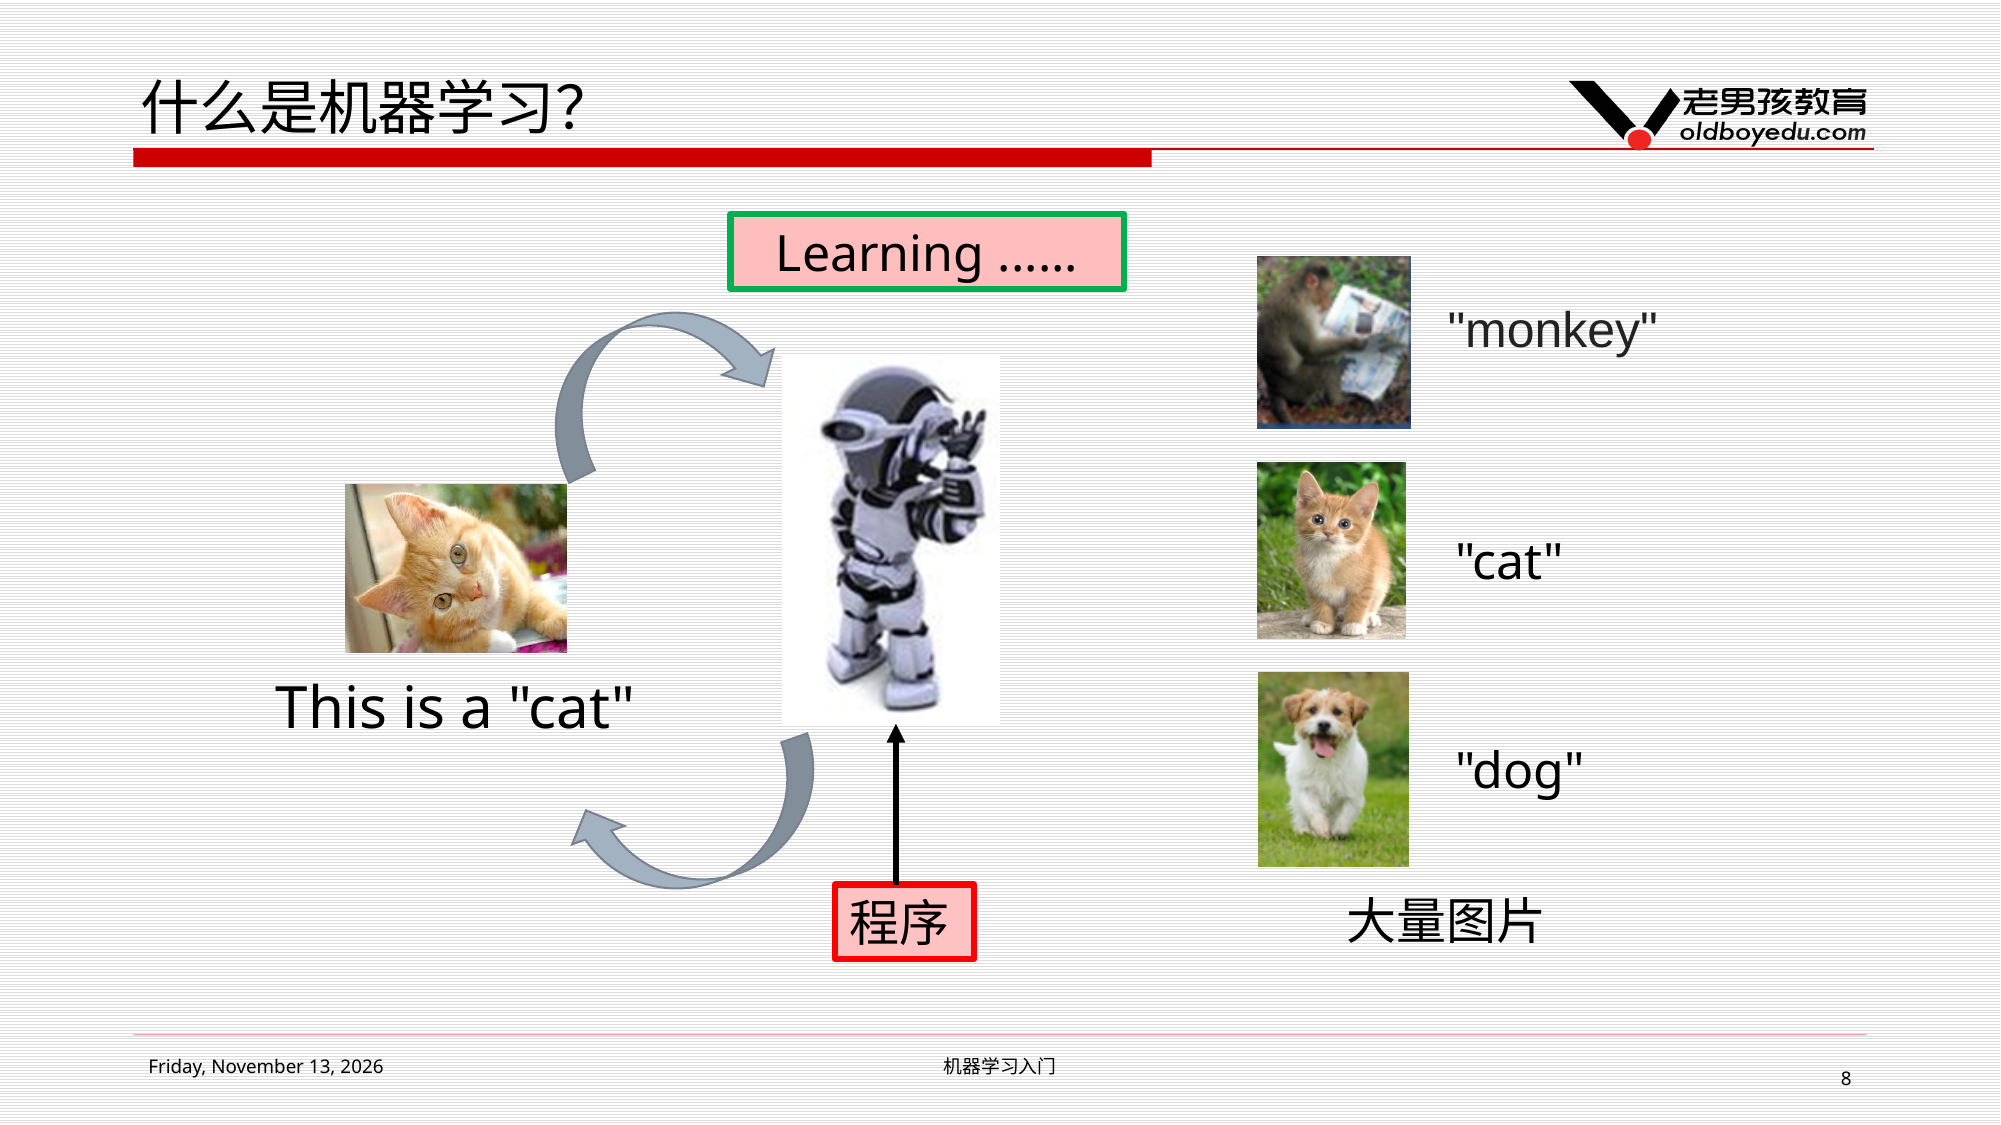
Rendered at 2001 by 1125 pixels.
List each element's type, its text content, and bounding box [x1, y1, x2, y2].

text_box 程序 [835, 884, 975, 960]
text_box Learning ...... [730, 214, 1125, 290]
picture [1258, 672, 1409, 867]
picture [1257, 462, 1406, 639]
picture [1257, 256, 1411, 429]
title 什么是机器学习？ [125, 50, 1876, 149]
text_box 大量图片 [1331, 882, 1573, 957]
text_box "dog" [1432, 731, 1608, 806]
footer 机器学习入门 [683, 1046, 1317, 1103]
text_box "cat" [1433, 522, 1587, 597]
slide_number 8 [1433, 1058, 1867, 1103]
text_box "monkey" [1432, 290, 1674, 365]
picture [344, 484, 567, 653]
picture [782, 354, 1000, 724]
text_box [570, 732, 815, 890]
text_box [554, 311, 776, 485]
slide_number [133, 1046, 567, 1103]
text_box This is a "cat" [211, 662, 700, 748]
